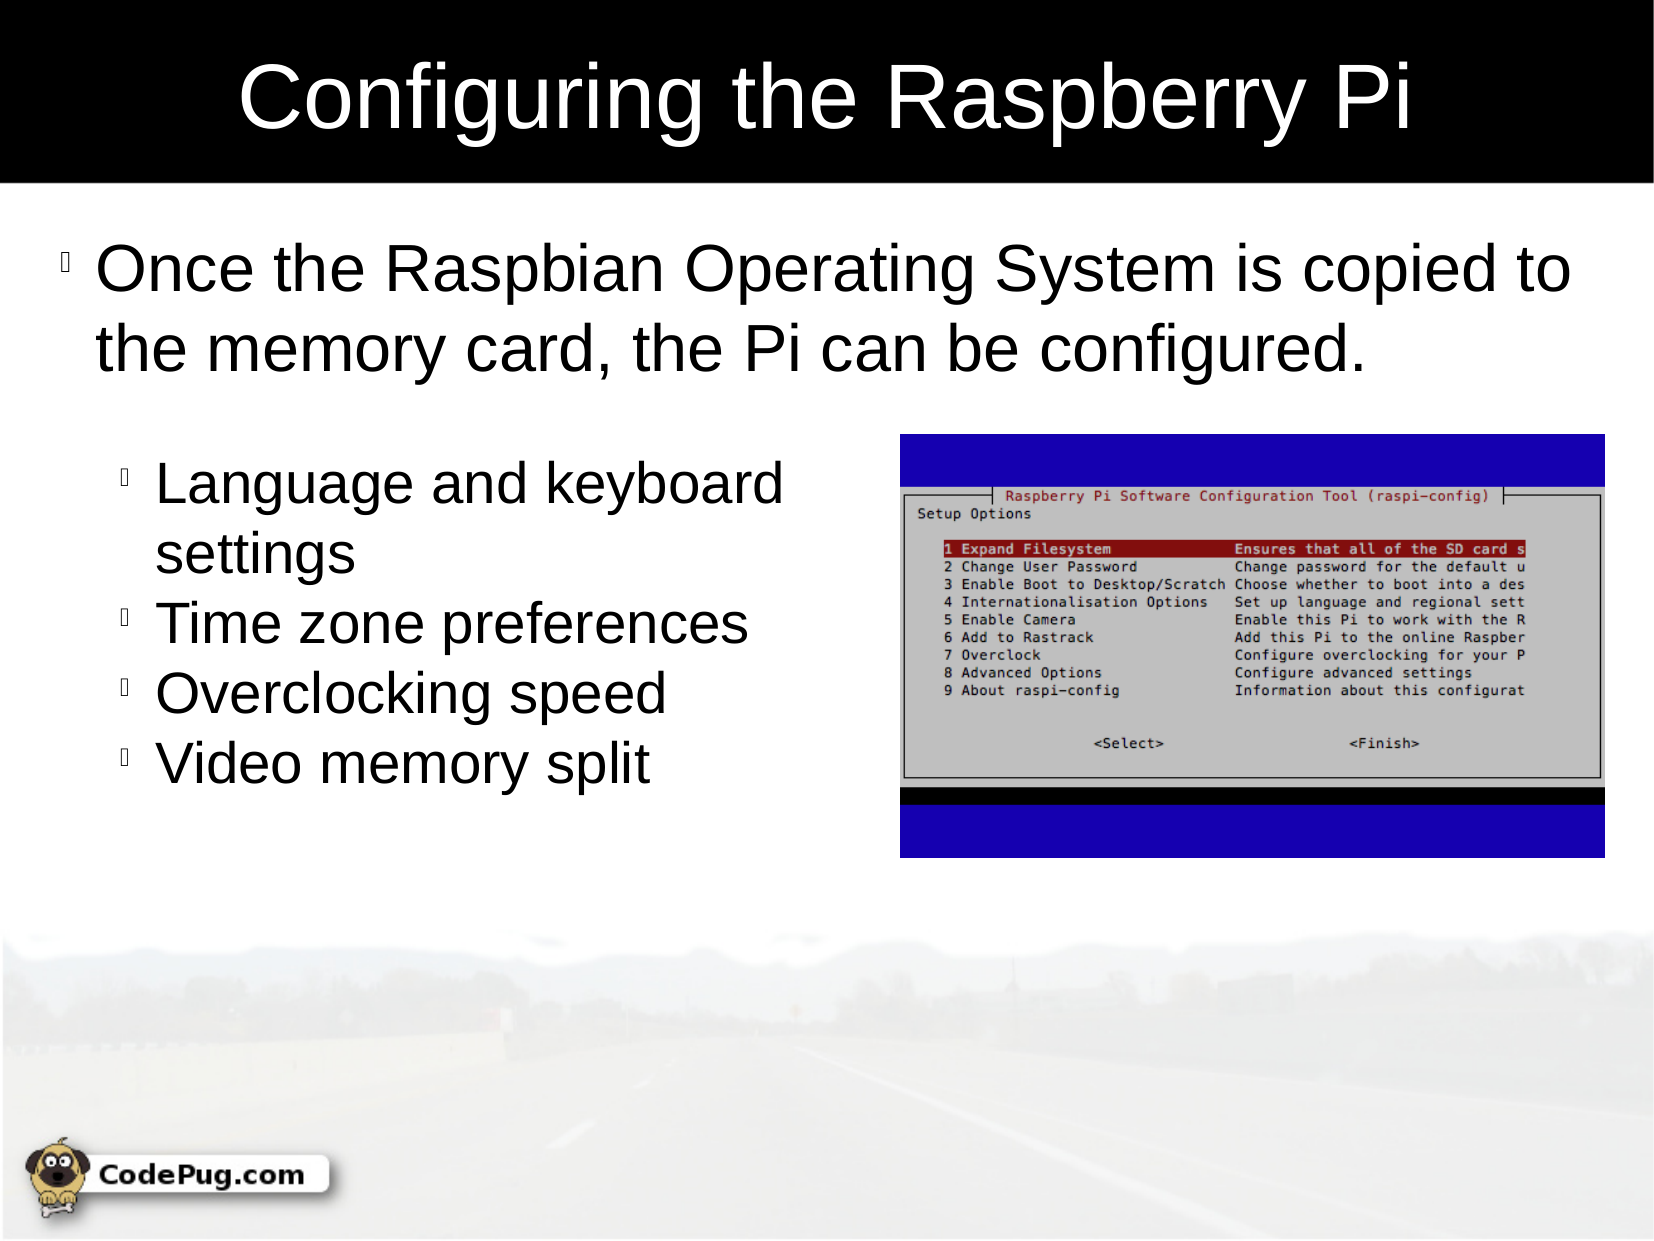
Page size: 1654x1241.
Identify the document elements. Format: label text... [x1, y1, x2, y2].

text_box Once the Raspbian Operating System is copied to the memory card, the Pi can be configured. [60, 225, 1605, 463]
text_box Language and keyboard settings Time zone preferences Overclocking speed Video memory split [119, 463, 870, 1035]
text_box Configuring the Raspberry Pi [82, 19, 1571, 165]
picture [0, 0, 1654, 1241]
